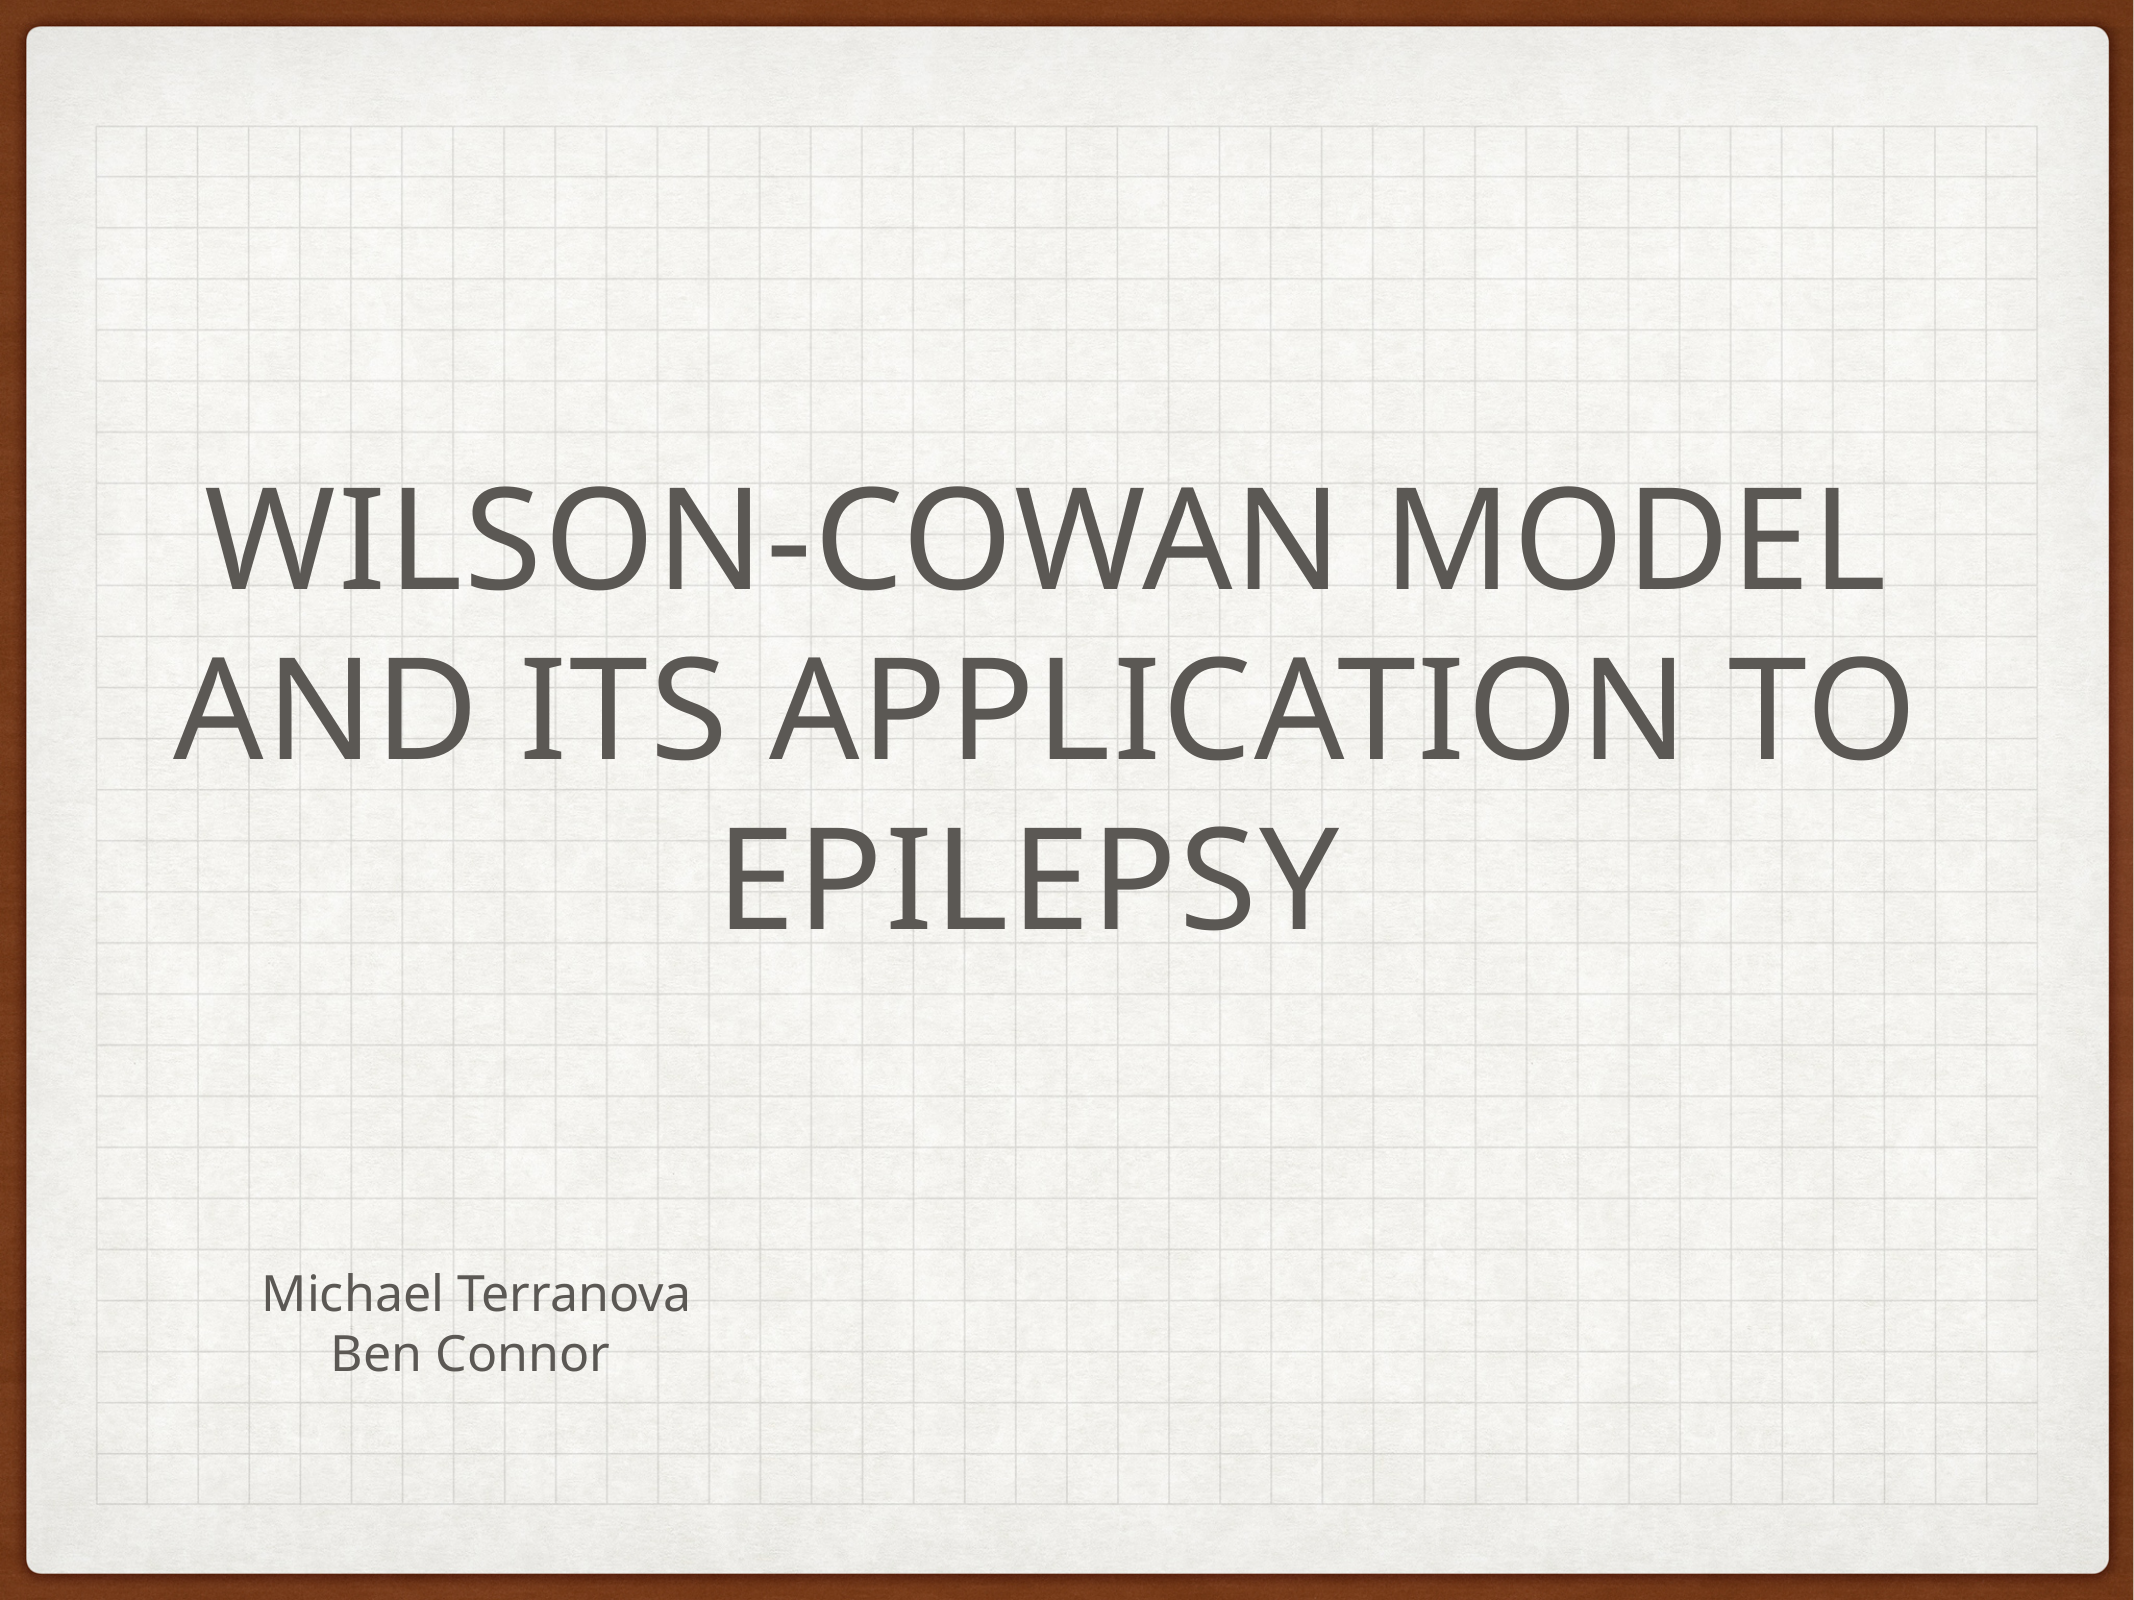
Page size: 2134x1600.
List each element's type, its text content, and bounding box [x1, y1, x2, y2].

picture [0, 0, 2134, 1600]
text_box Michael Terranova Ben Connor [253, 1253, 701, 1390]
title Wilson-cowan model and its application to epilepsy [91, 409, 2005, 997]
